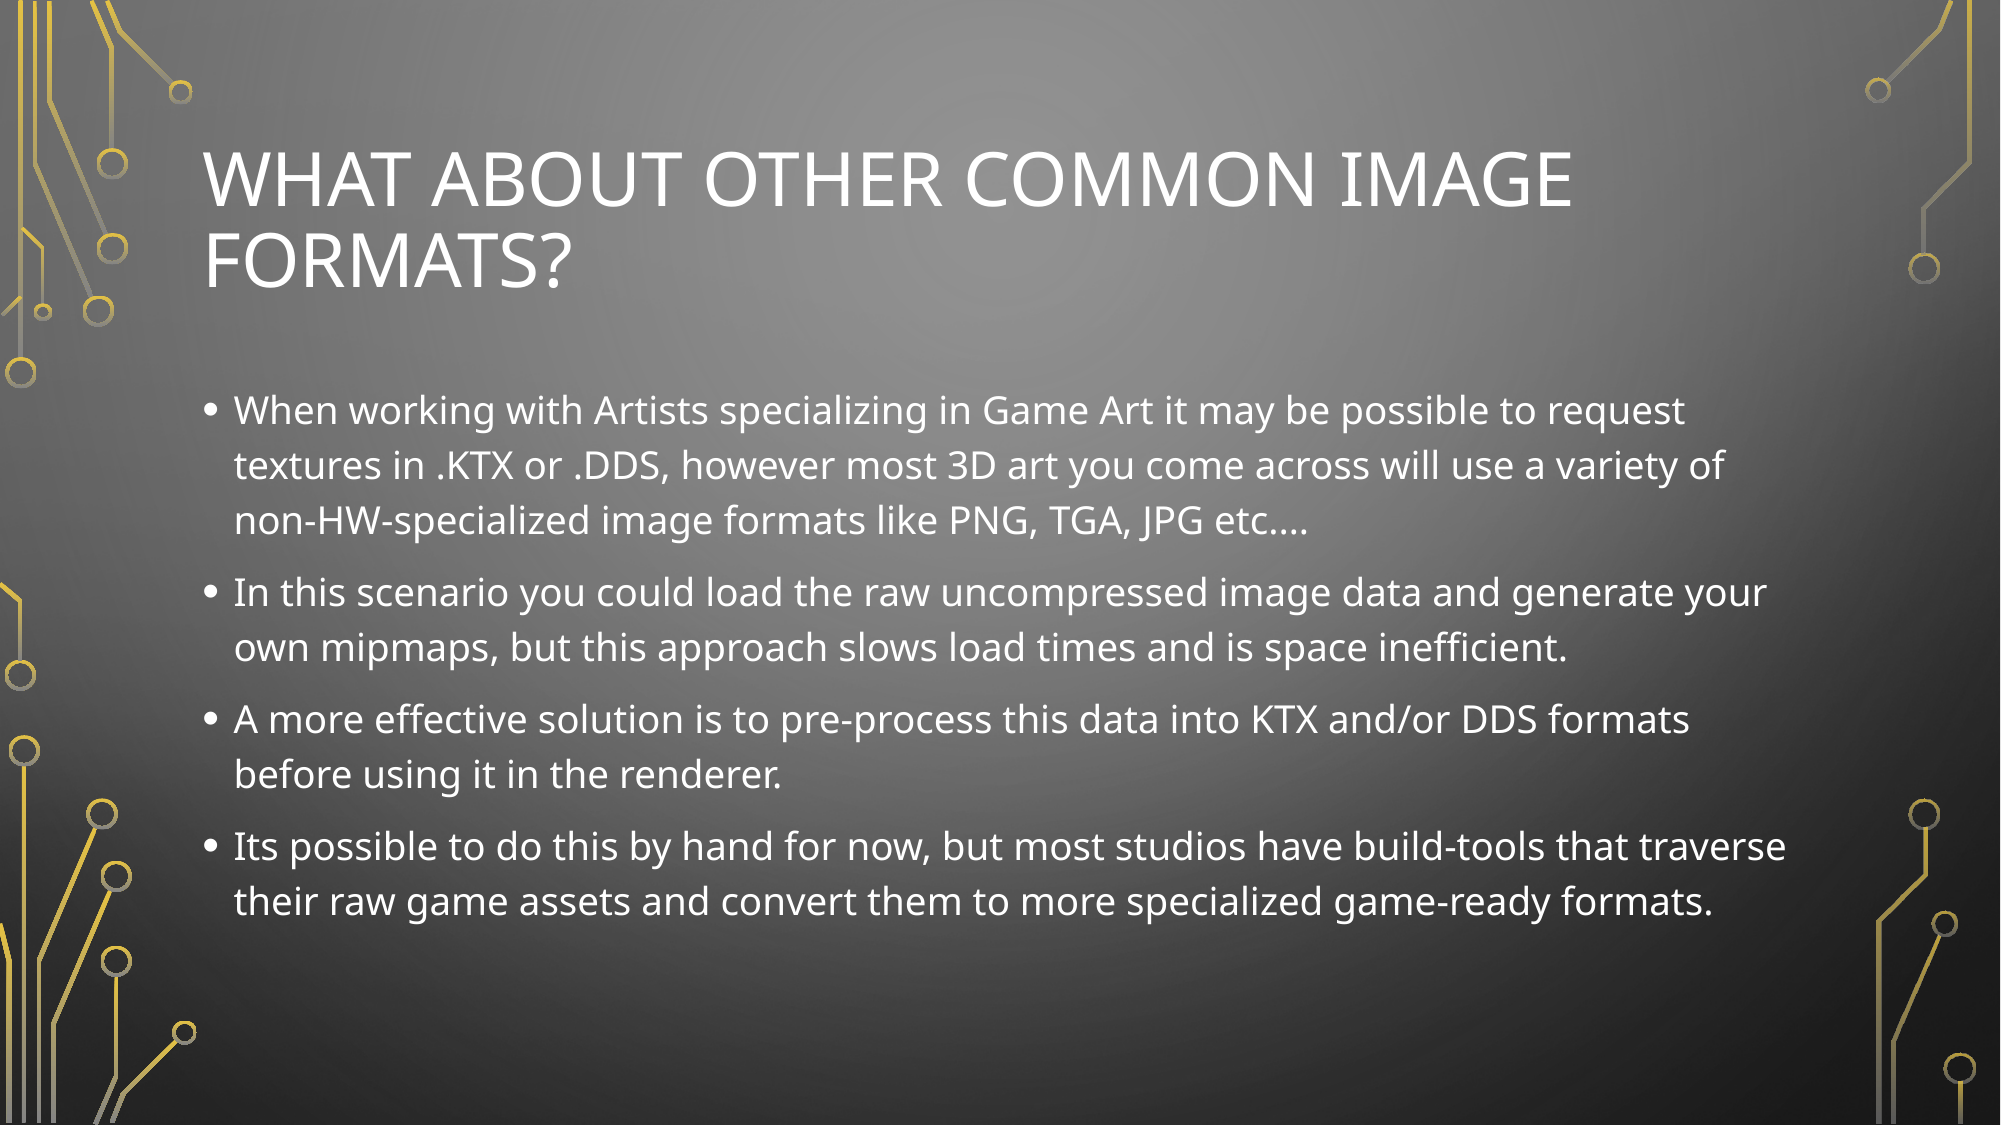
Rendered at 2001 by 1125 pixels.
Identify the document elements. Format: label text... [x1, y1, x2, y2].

title What about OTHER COMMON image formats? [187, 101, 1813, 344]
list When working with Artists specializing in Game Art it may be possible to request textures in .KTX or .DDS, however most 3D art you come across will use a variety of non-HW-specialized image formats like PNG, TGA, JPG etc.… In this scenario you could load the raw uncompressed image data and generate your own mipmaps, but this approach slows load times and is space inefficient. A more effective solution is to pre-process this data into KTX and/or DDS formats before using it in the renderer. Its possible to do this by hand for now, but most studios have build-tools that traverse their raw game assets and convert them to more specialized game-ready formats. [187, 369, 1813, 950]
